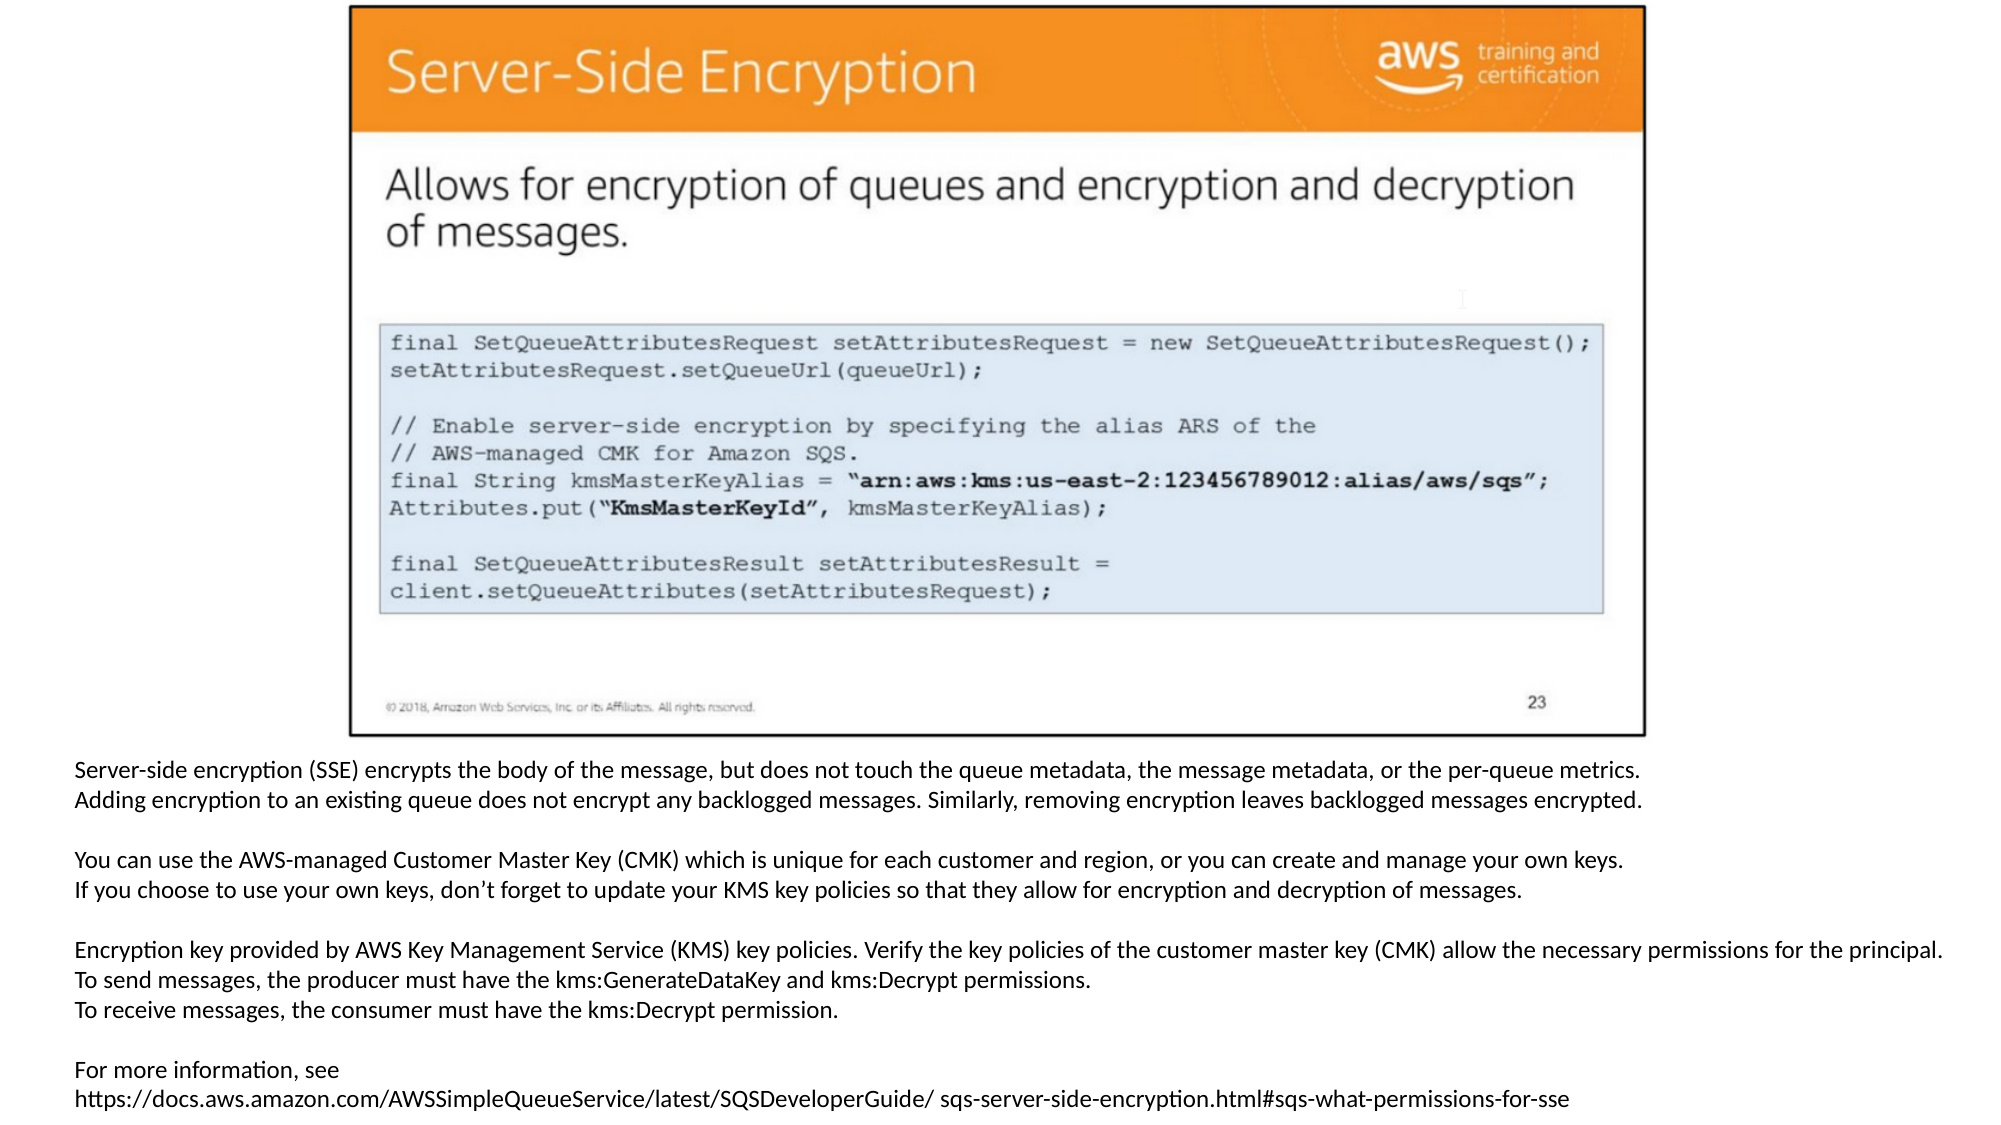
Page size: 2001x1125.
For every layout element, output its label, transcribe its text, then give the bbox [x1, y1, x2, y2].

text_box Server-side encryption (SSE) encrypts the body of the message, but does not touch the queue metadata, the message metadata, or the per-queue metrics. Adding encryption to an existing queue does not encrypt any backlogged messages. Similarly, removing encryption leaves backlogged messages encrypted. You can use the AWS-managed Customer Master Key (CMK) which is unique for each customer and region, or you can create and manage your own keys. If you choose to use your own keys, don’t forget to update your KMS key policies so that they allow for encryption and decryption of messages. Encryption key provided by AWS Key Management Service (KMS) key policies. Verify the key policies of the customer master key (CMK) allow the necessary permissions for the principal. To send messages, the producer must have the kms:GenerateDataKey and kms:Decrypt permissions. To receive messages, the consumer must have the kms:Decrypt permission. For more information, see https://docs.aws.amazon.com/AWSSimpleQueueService/latest/SQSDeveloperGuide/ sqs-server-side-encryption.html#sqs-what-permissions-for-sse [59, 746, 1969, 1121]
picture [343, 0, 1657, 747]
